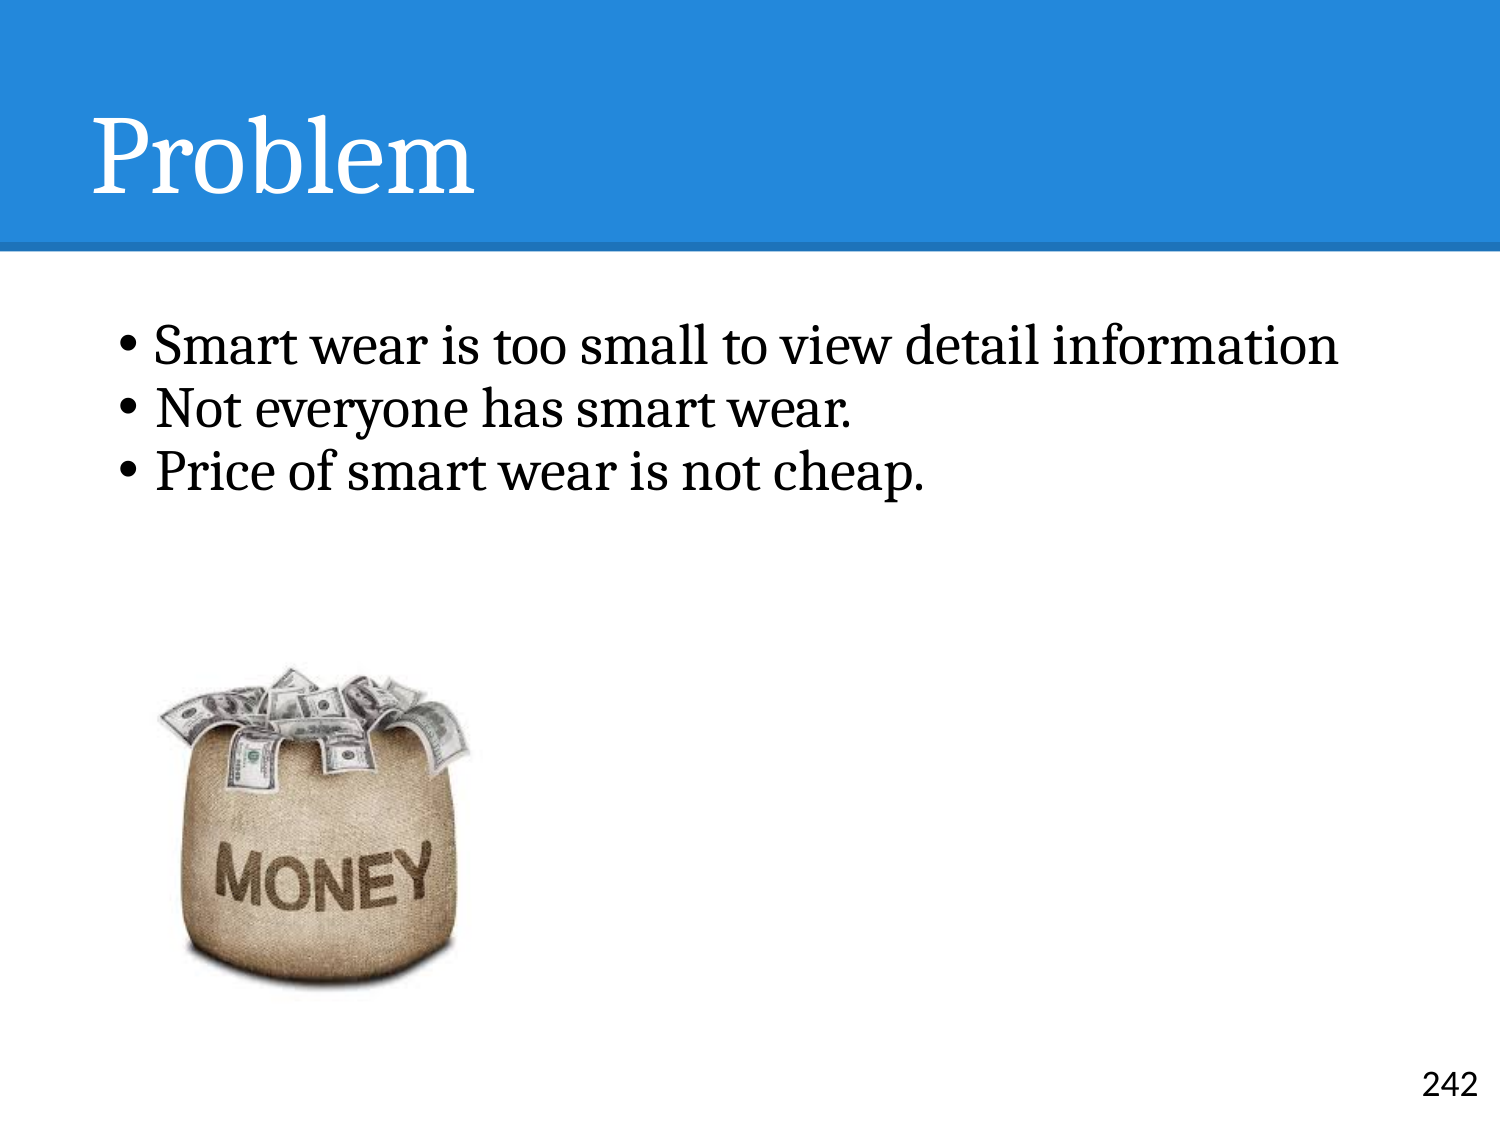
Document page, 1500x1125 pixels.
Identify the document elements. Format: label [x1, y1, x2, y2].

slide_number [1403, 1038, 1494, 1125]
text_box [103, 299, 1397, 1014]
title [75, 45, 1425, 233]
picture [145, 650, 486, 1014]
